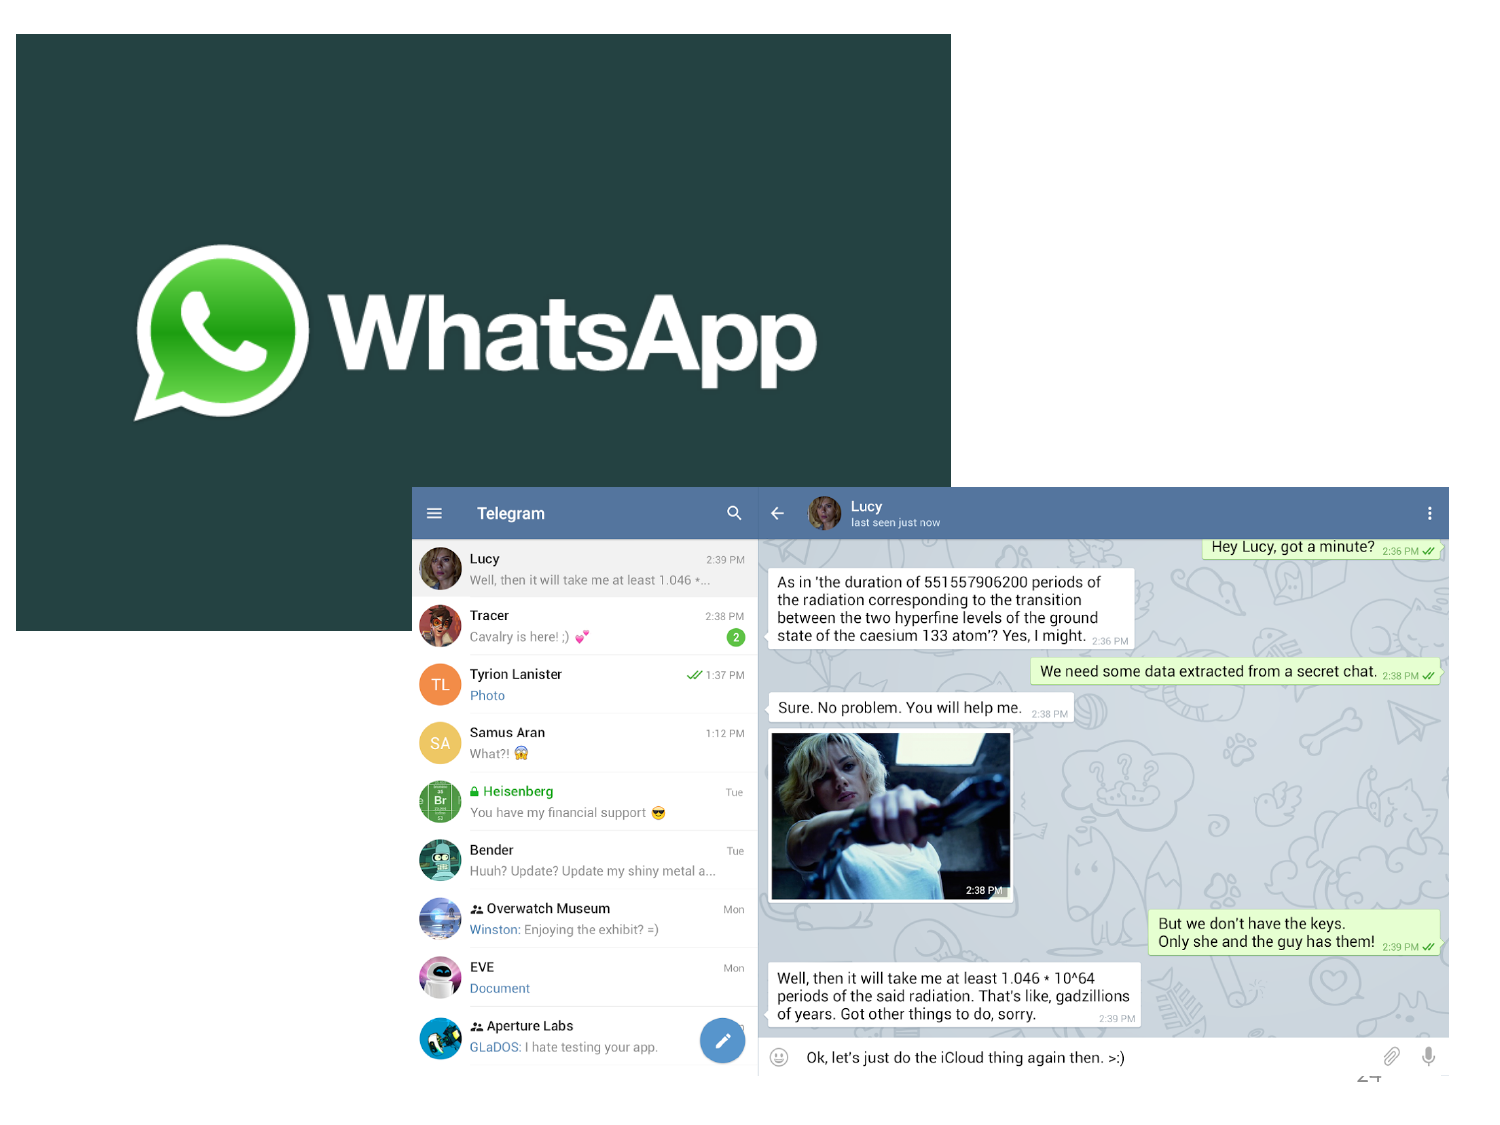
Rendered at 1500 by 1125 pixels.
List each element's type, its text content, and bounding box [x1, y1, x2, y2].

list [412, 487, 1449, 1077]
slide_number 24 [1059, 1077, 1397, 1103]
picture [16, 34, 951, 631]
